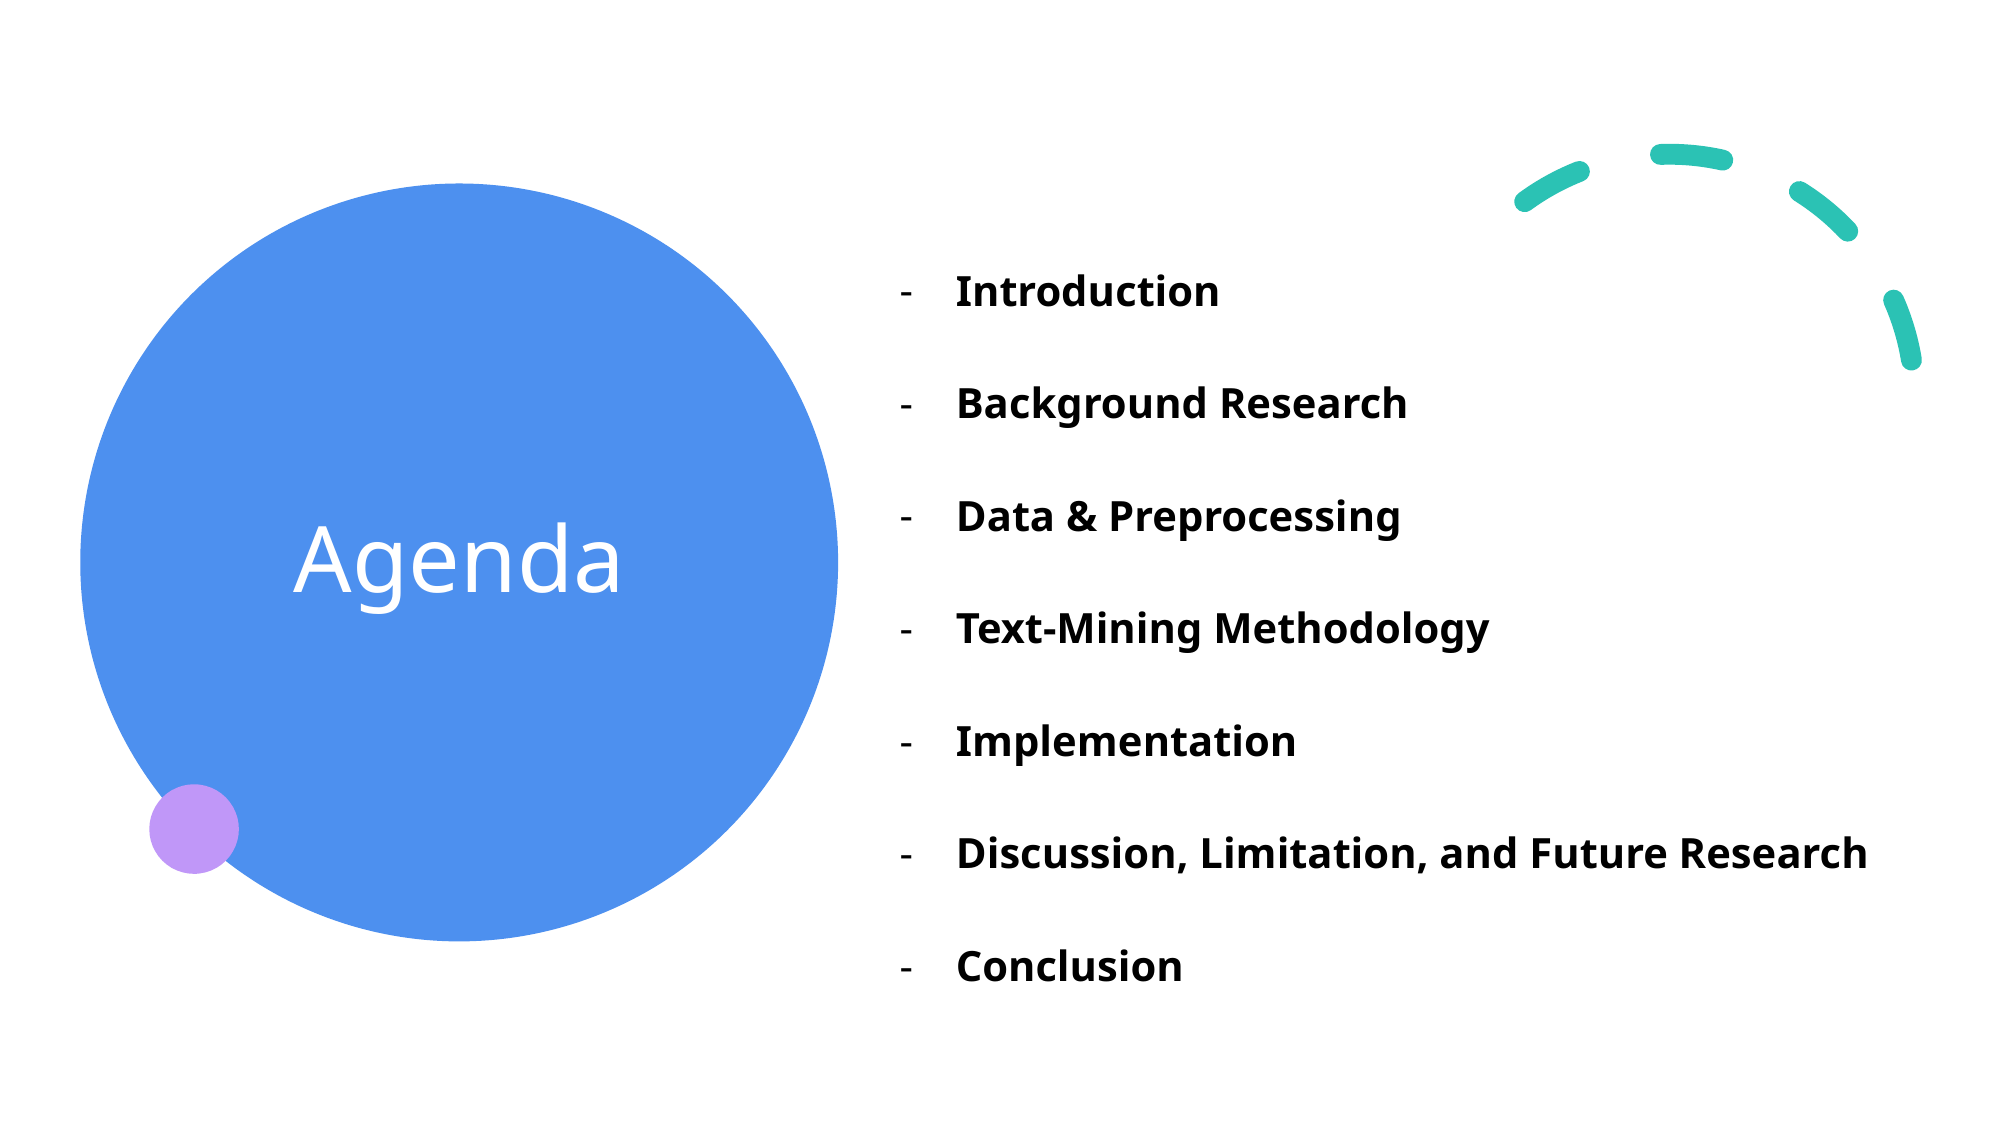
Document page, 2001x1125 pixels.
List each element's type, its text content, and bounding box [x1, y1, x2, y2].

title Agenda [100, 183, 820, 942]
list Introduction Background Research Data & Preprocessing Text-Mining Methodology Implementation Discussion, Limitation, and Future Research Conclusion [884, 141, 1900, 1088]
